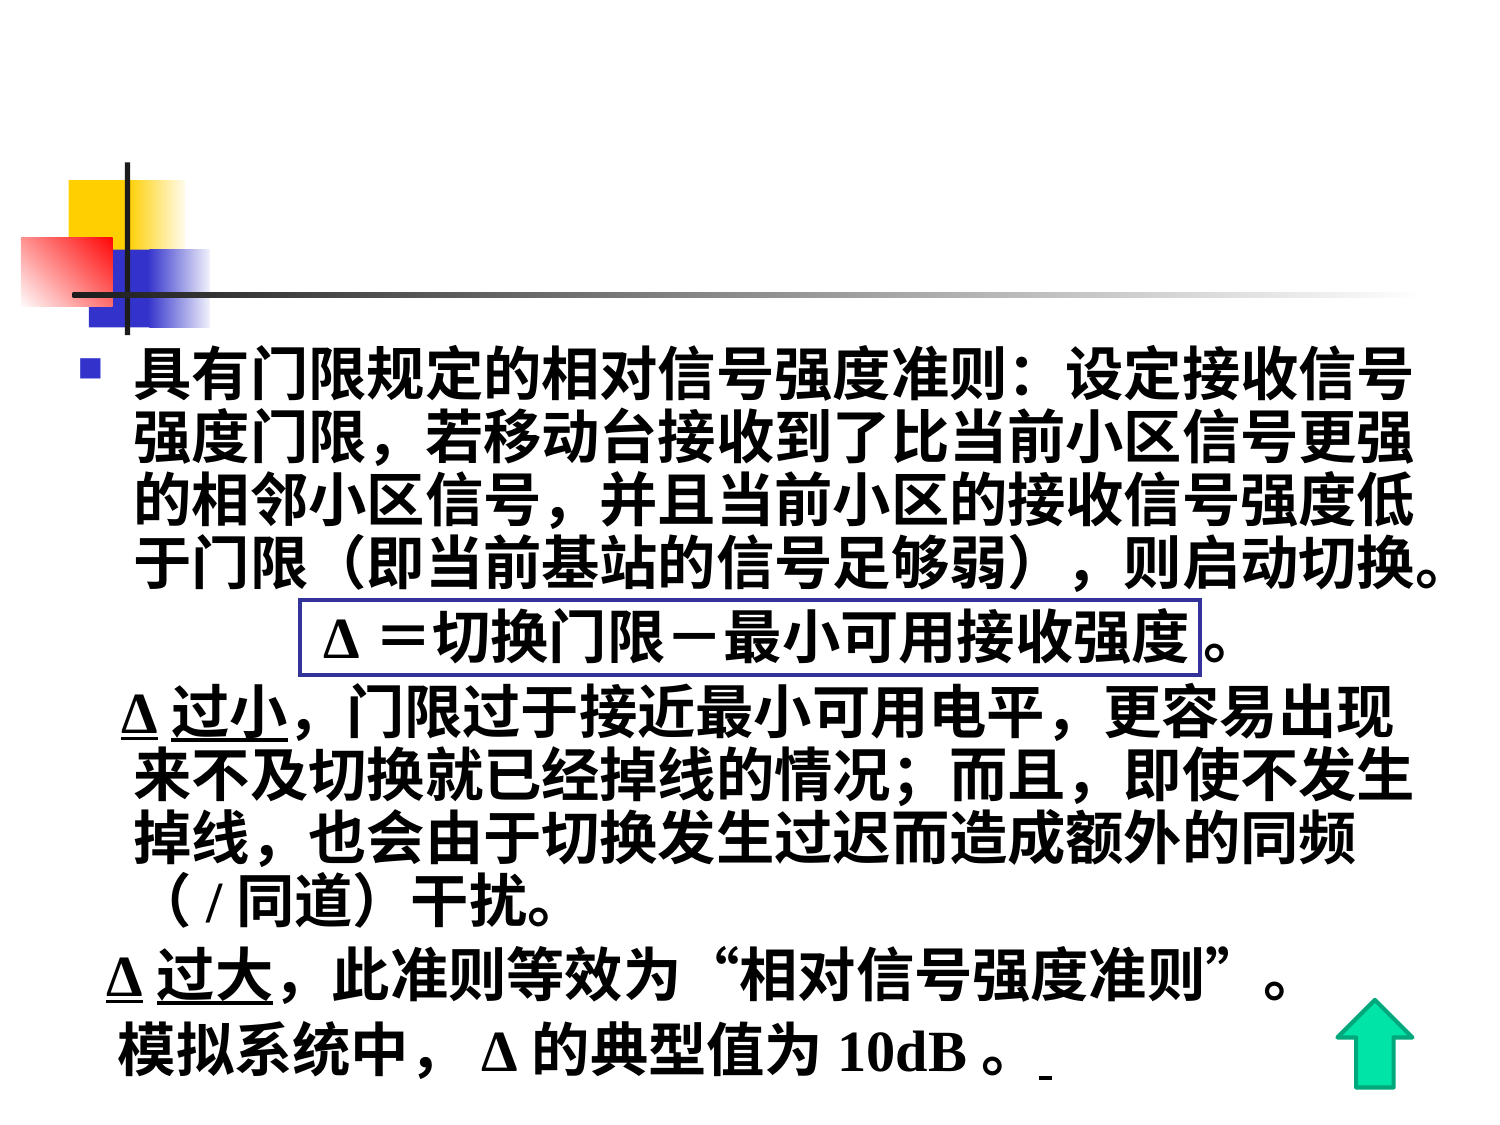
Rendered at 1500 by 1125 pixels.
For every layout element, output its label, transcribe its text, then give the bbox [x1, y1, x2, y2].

list 具有门限规定的相对信号强度准则：设定接收信号强度门限，若移动台接收到了比当前小区信号更强的相邻小区信号，并且当前小区的接收信号强度低于门限（即当前基站的信号足够弱），则启动切换。 Δ＝切换门限－最小可用接收强度 。 Δ过小，门限过于接近最小可用电平，更容易出现来不及切换就已经掉线的情况；而且，即使不发生掉线，也会由于切换发生过迟而造成额外的同频（/同道）干扰。 Δ过大，此准则等效为“相对信号强度准则”。 模拟系统中，Δ的典型值为10dB。 [62, 337, 1451, 1101]
text_box [1335, 997, 1415, 1090]
text_box [299, 599, 1200, 675]
